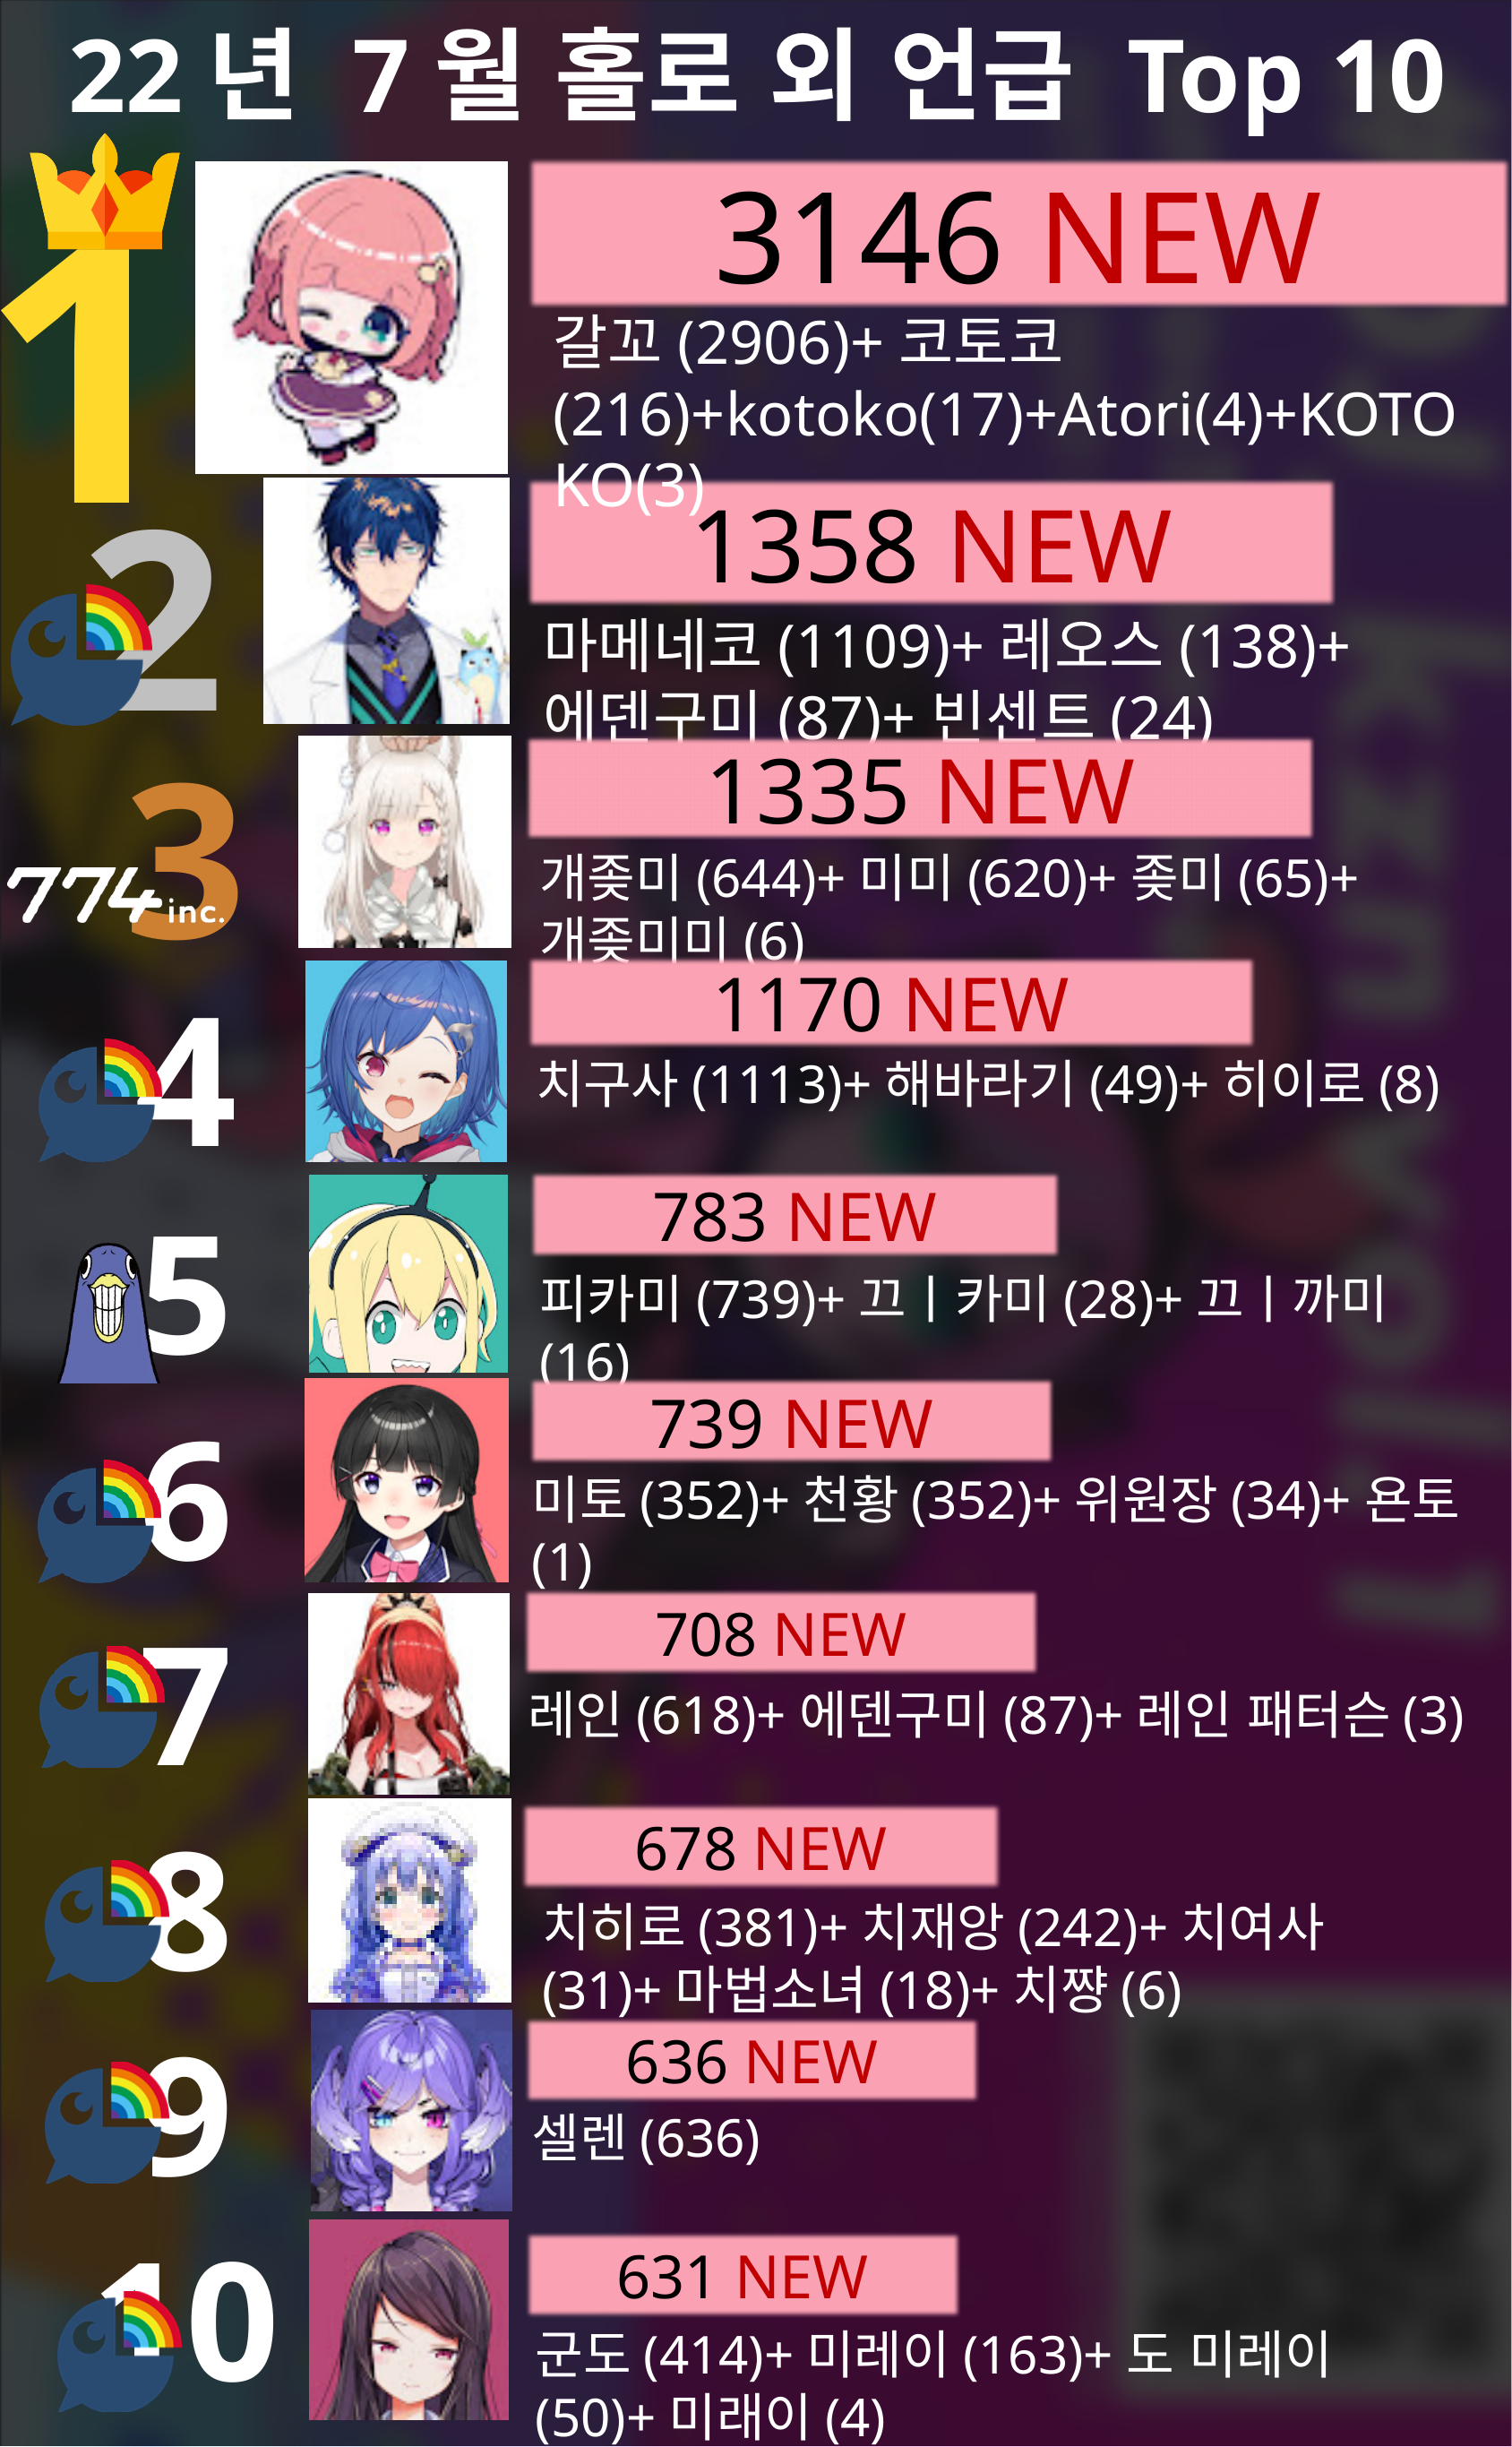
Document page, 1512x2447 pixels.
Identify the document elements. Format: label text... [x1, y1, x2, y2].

text_box 783 NEW [536, 1178, 1055, 1253]
picture [38, 1460, 161, 1583]
text_box 678 NEW [528, 1809, 995, 1883]
picture [33, 1234, 184, 1383]
text_box 군도(414)+미레이(163)+도 미레이(50)+미래이(4) [521, 2314, 1512, 2447]
picture [308, 1593, 510, 1795]
picture [30, 116, 180, 266]
text_box 마메네코(1109)+레오스(138)+에덴구미(87)+빈센트(24) [529, 601, 1495, 759]
picture [7, 867, 224, 923]
text_box 치구사(1113)+해바라기(49)+히이로(8) [522, 1044, 1505, 1121]
text_box 갈꼬(2906)+코토코(216)+kotoko(17)+Atori(4)+KOTOKO(3) [539, 297, 1505, 526]
text_box 3 [110, 717, 261, 988]
picture [298, 736, 511, 949]
picture [305, 1378, 509, 1582]
text_box 개좆미(644)+미미(620)+좆미(65)+개좆미미(6) [526, 838, 1512, 978]
text_box 22년 7월 홀로 외 언급 Top 10 [4, 4, 1510, 140]
text_box 1170 NEW [534, 962, 1250, 1042]
text_box 3146 NEW [535, 165, 1504, 303]
picture [39, 1038, 162, 1162]
picture [309, 1175, 508, 1373]
picture [39, 1646, 165, 1768]
text_box 미토(352)+천황(352)+위원장(34)+욘토(1) [519, 1460, 1512, 1598]
picture [309, 2219, 509, 2420]
text_box 1358 NEW [534, 485, 1329, 600]
picture [195, 161, 508, 474]
text_box 631 NEW [531, 2238, 954, 2312]
text_box 치히로(381)+치재앙(242)+치여사(31)+마법소녀(18)+치쨩(6) [528, 1887, 1510, 2027]
picture [57, 2291, 182, 2412]
text_box 1 [0, 134, 322, 453]
text_box 피카미(739)+끄ㅣ카미(28)+끄ㅣ까미(16) [526, 1259, 1505, 1399]
text_box 1335 NEW [530, 740, 1310, 834]
text_box 4 5 6 7 8 9 10 [43, 969, 329, 2421]
text_box 739 NEW [534, 1383, 1048, 1459]
picture [305, 961, 507, 1162]
text_box 2 [0, 453, 332, 929]
text_box 셀렌(636) [518, 2098, 1505, 2175]
picture [308, 1798, 511, 2003]
picture [263, 478, 510, 724]
text_box 708 NEW [529, 1598, 1034, 1669]
text_box 636 NEW [532, 2027, 974, 2097]
text_box 레인(618)+에덴구미(87)+레인 패터슨(3) [514, 1675, 1505, 1752]
picture [311, 2010, 512, 2211]
picture [44, 1860, 169, 1982]
picture [44, 2062, 169, 2184]
text_box 1358 NEW [529, 601, 1334, 605]
picture [11, 584, 152, 726]
